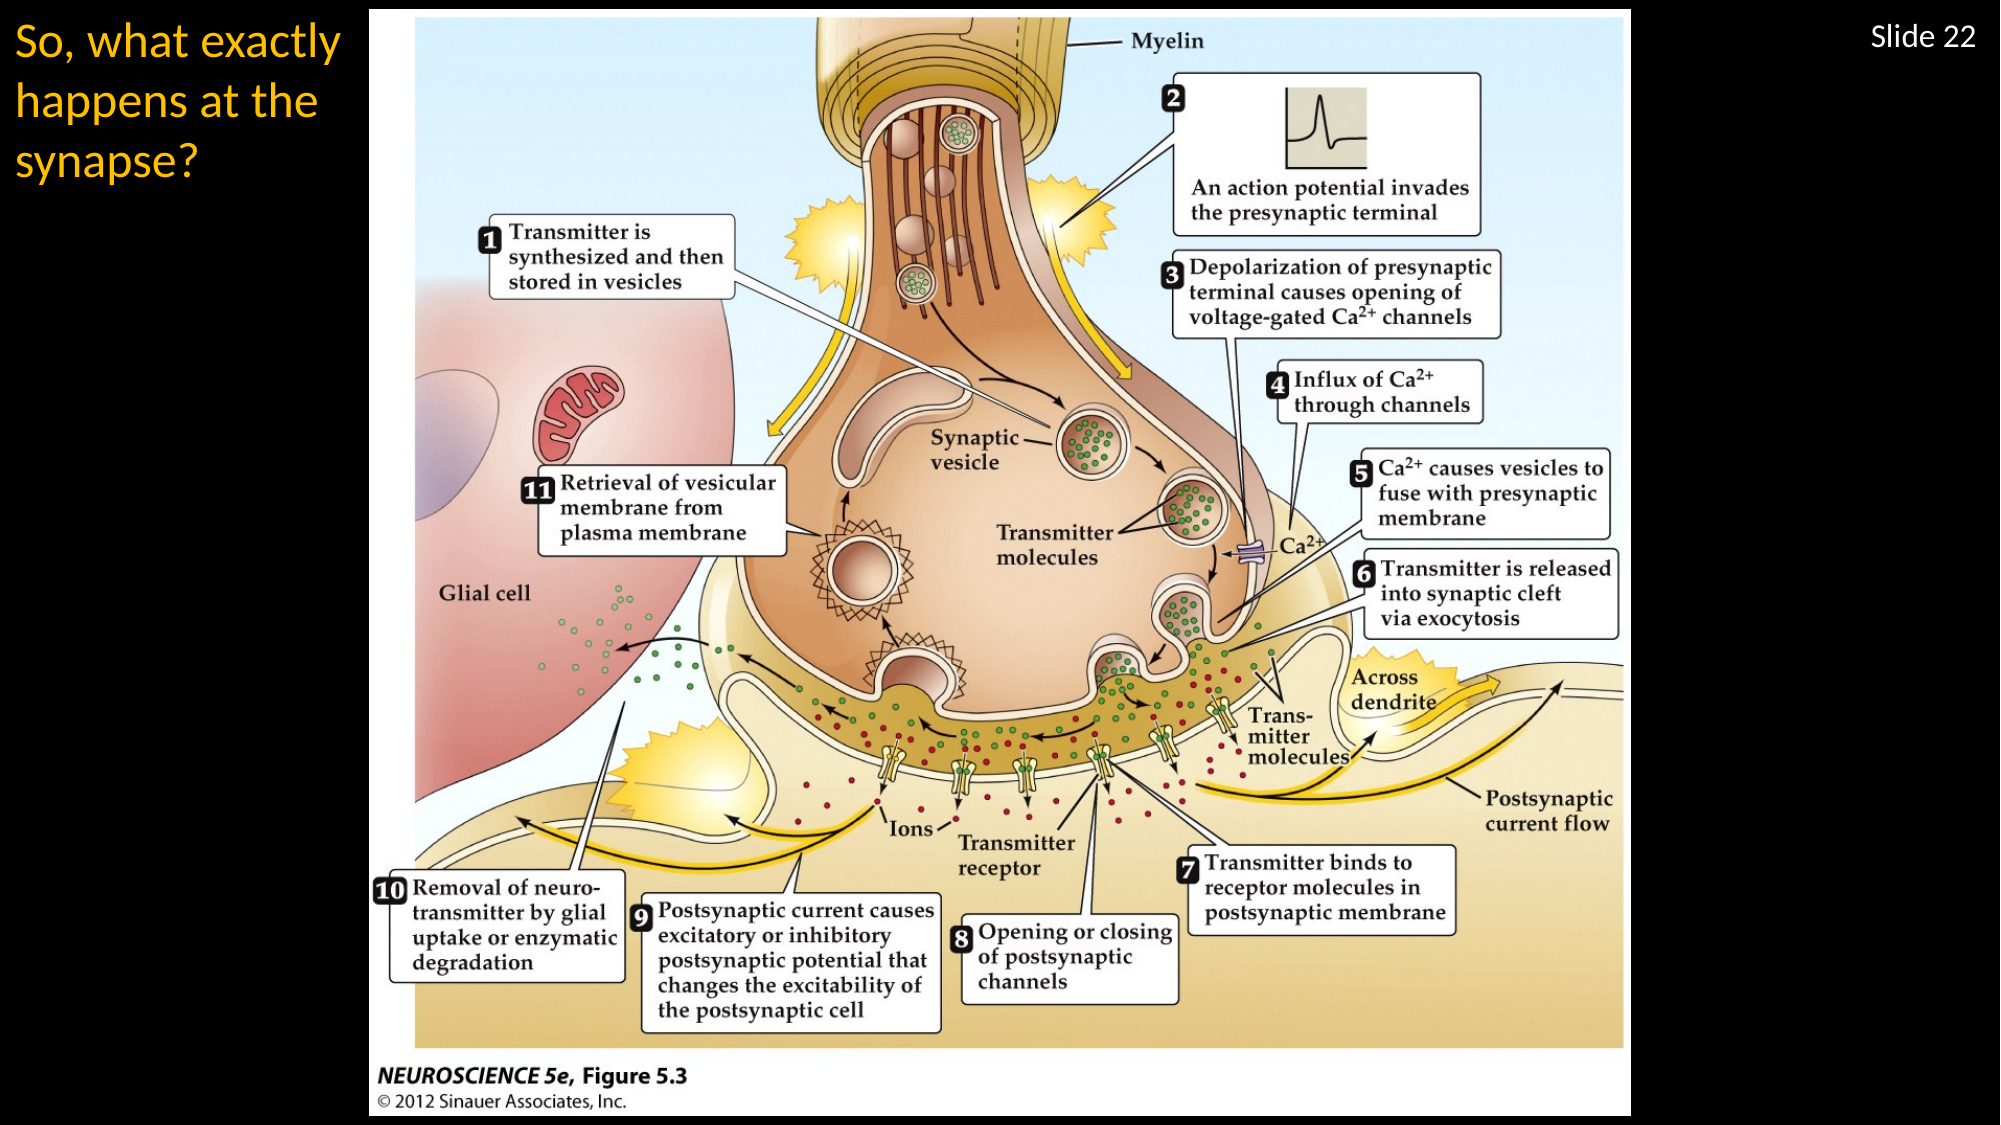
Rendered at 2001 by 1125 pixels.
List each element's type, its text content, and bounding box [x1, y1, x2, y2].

text_box Slide 22 [1855, 7, 1994, 62]
picture [369, 9, 1631, 1116]
text_box So, what exactly happens at the synapse? [0, 0, 425, 315]
